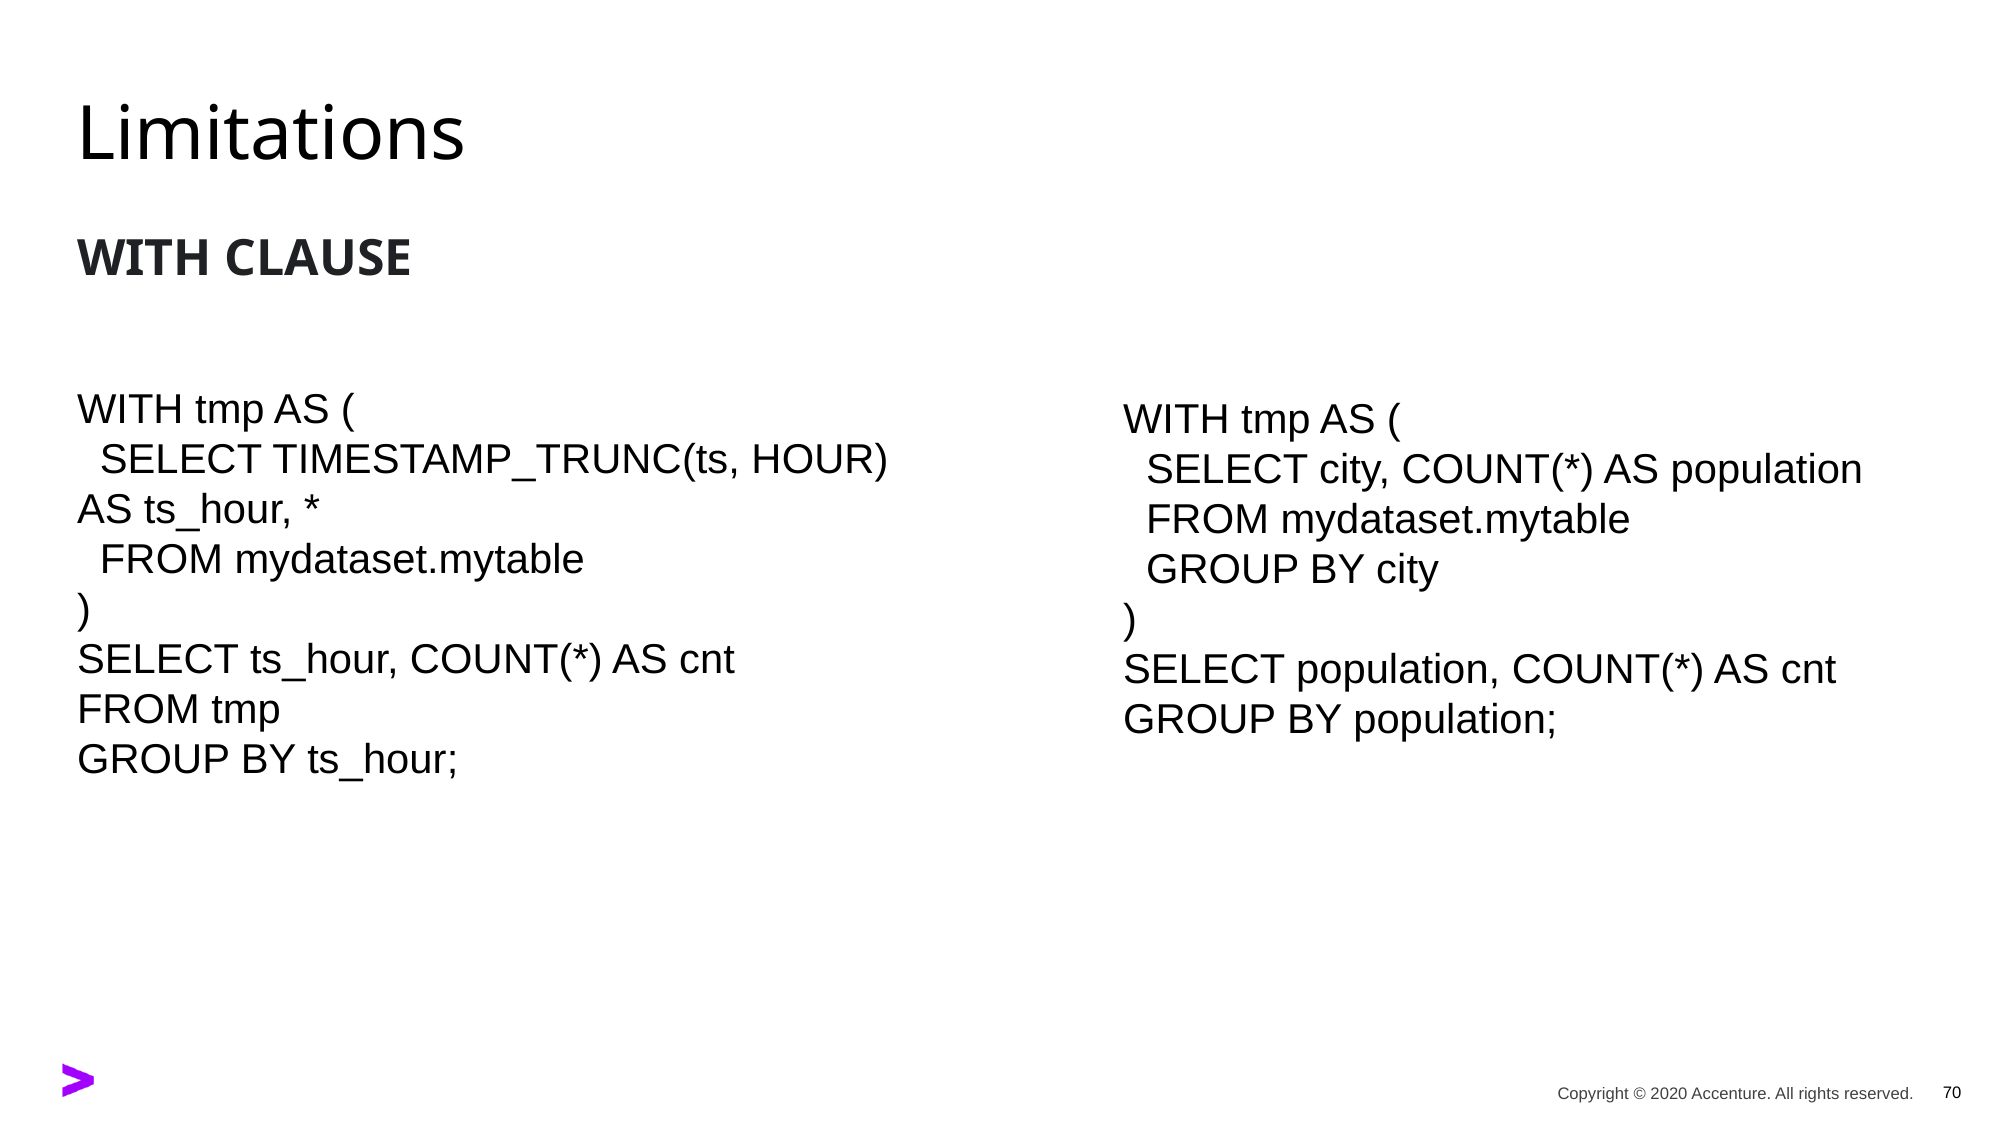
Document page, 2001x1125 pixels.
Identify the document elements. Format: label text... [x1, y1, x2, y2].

text_box WITH CLAUSE [62, 217, 1063, 293]
picture [62, 1063, 94, 1097]
title Limitations [62, 56, 1938, 218]
text_box WITH tmp AS ( SELECT city, COUNT(*) AS population FROM mydataset.mytable GROUP BY city ) SELECT population, COUNT(*) AS cnt GROUP BY population; [1108, 383, 2000, 749]
text_box WITH tmp AS ( SELECT TIMESTAMP_TRUNC(ts, HOUR) AS ts_hour, * FROM mydataset.mytable ) SELECT ts_hour, COUNT(*) AS cnt FROM tmp GROUP BY ts_hour; [62, 374, 948, 790]
slide_number 70 [1921, 1075, 1984, 1110]
